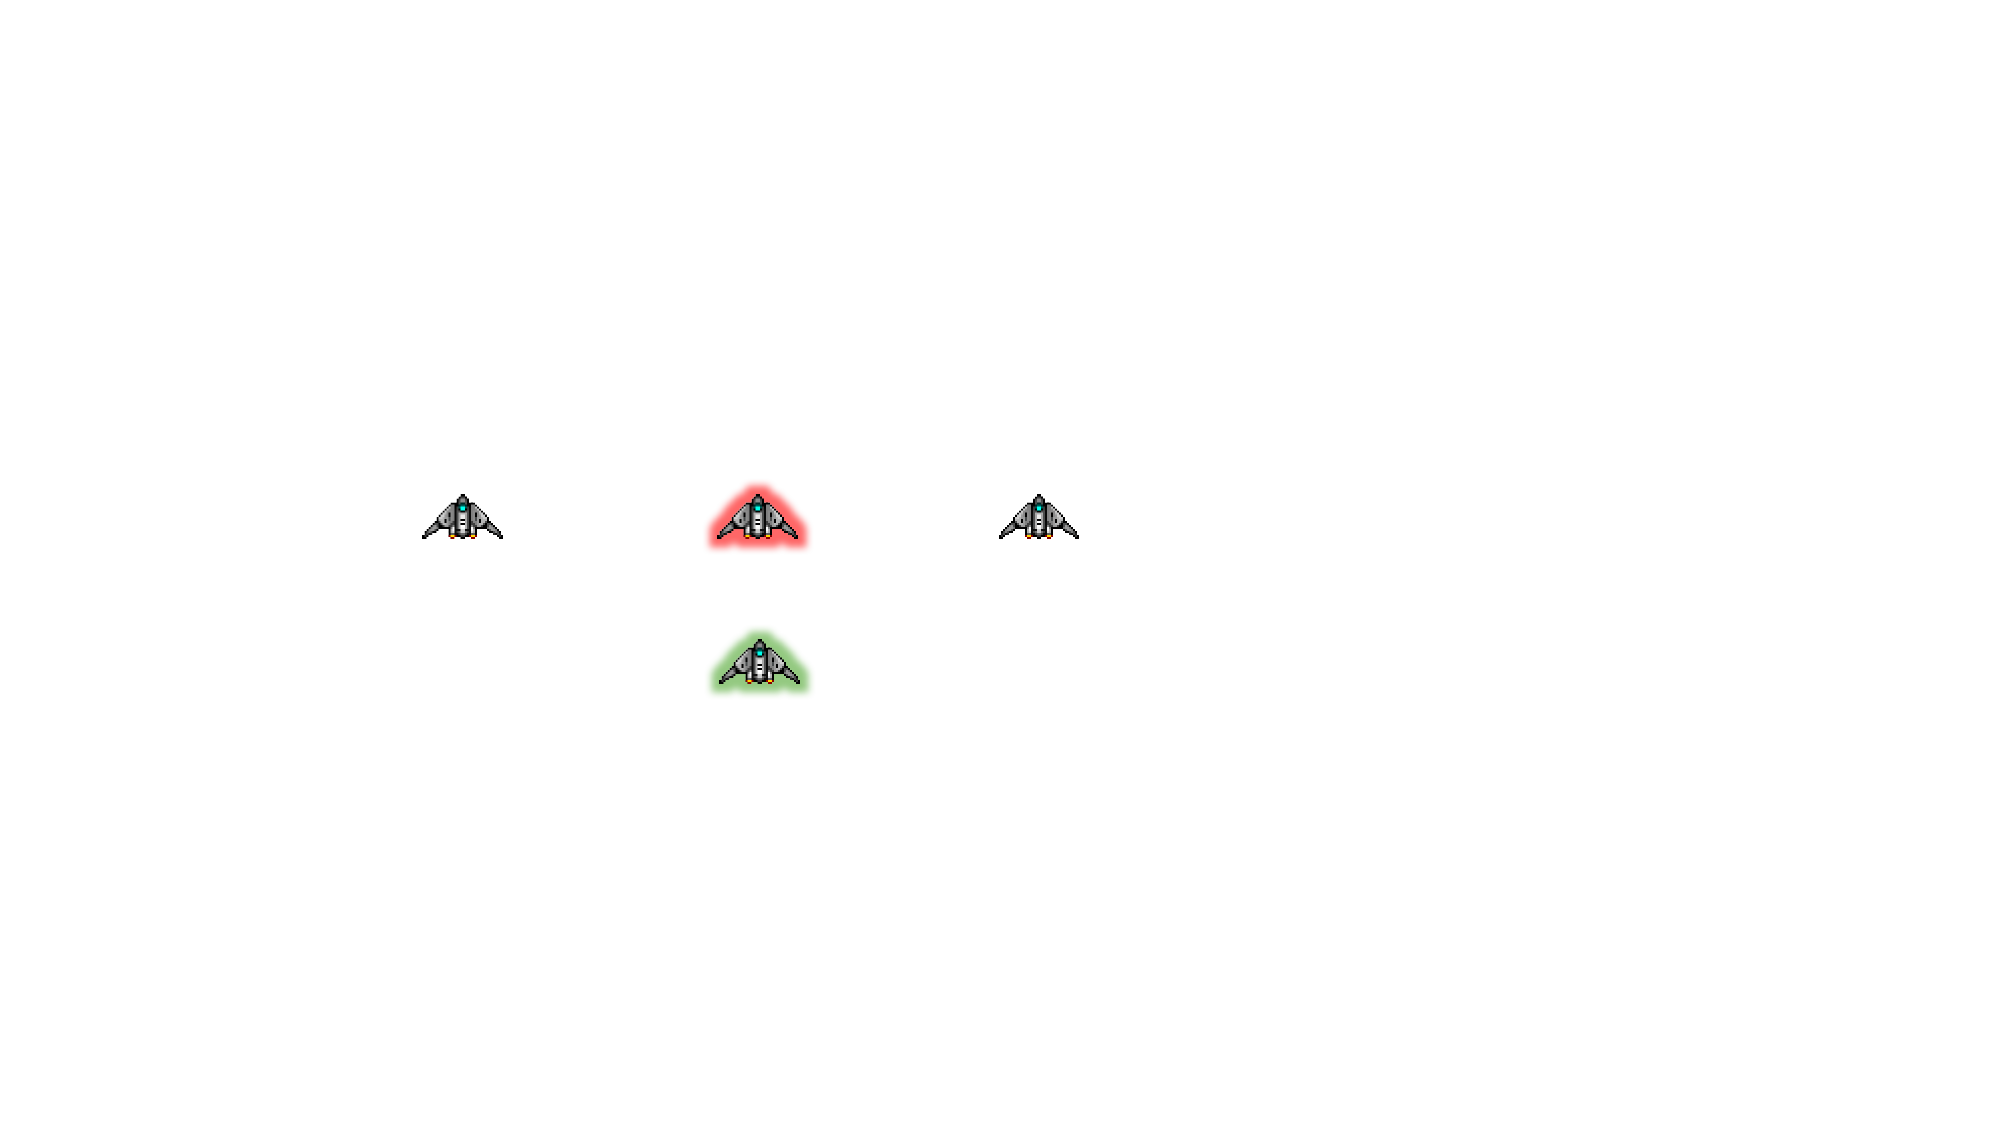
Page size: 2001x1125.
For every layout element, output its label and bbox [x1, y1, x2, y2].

picture [421, 493, 503, 539]
picture [998, 493, 1080, 539]
picture [719, 639, 801, 685]
picture [717, 493, 799, 539]
